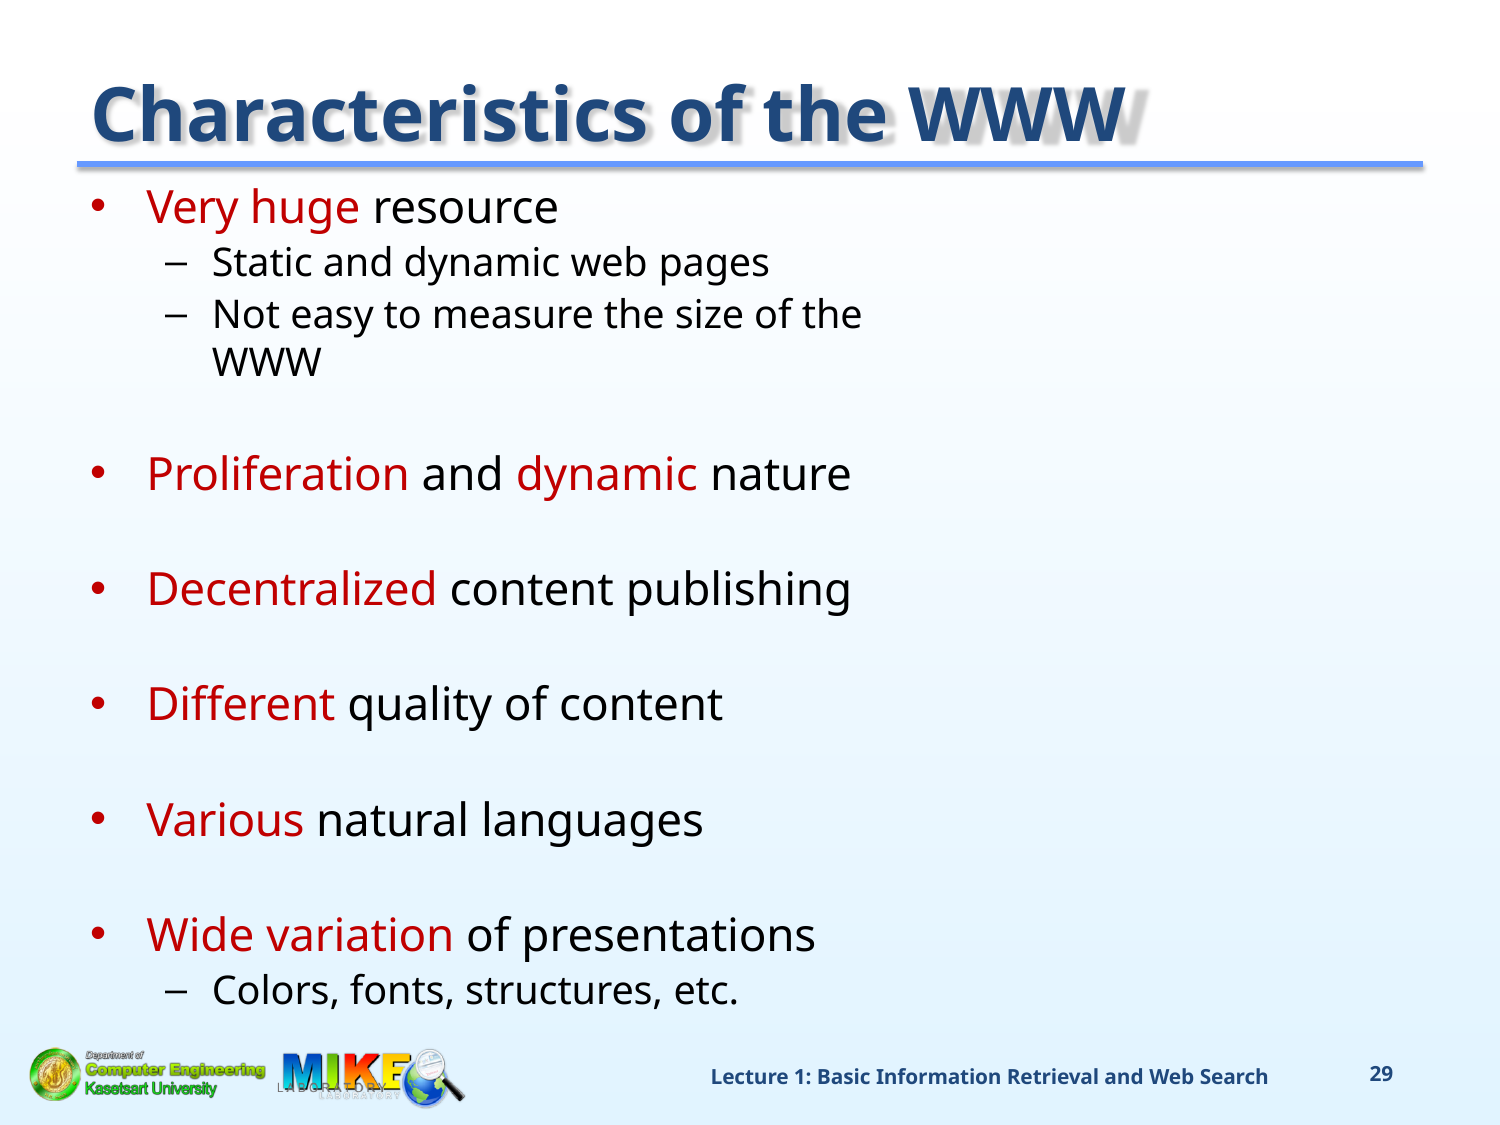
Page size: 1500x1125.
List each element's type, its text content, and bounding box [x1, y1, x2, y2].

text_box Very huge resource Static and dynamic web pages Not easy to measure the size of the WWW Proliferation and dynamic nature Decentralized content publishing Different quality of content Various natural languages Wide variation of presentations Colors, fonts, structures, etc. [87, 255, 958, 1013]
text_box [42, 41, 1201, 166]
slide_number 29 [1365, 1065, 1401, 1125]
footer Lecture 1: Basic Information Retrieval and Web Search [708, 1065, 1288, 1125]
picture [0, 0, 1500, 1125]
title Characteristics of the WWW [87, 66, 1413, 255]
